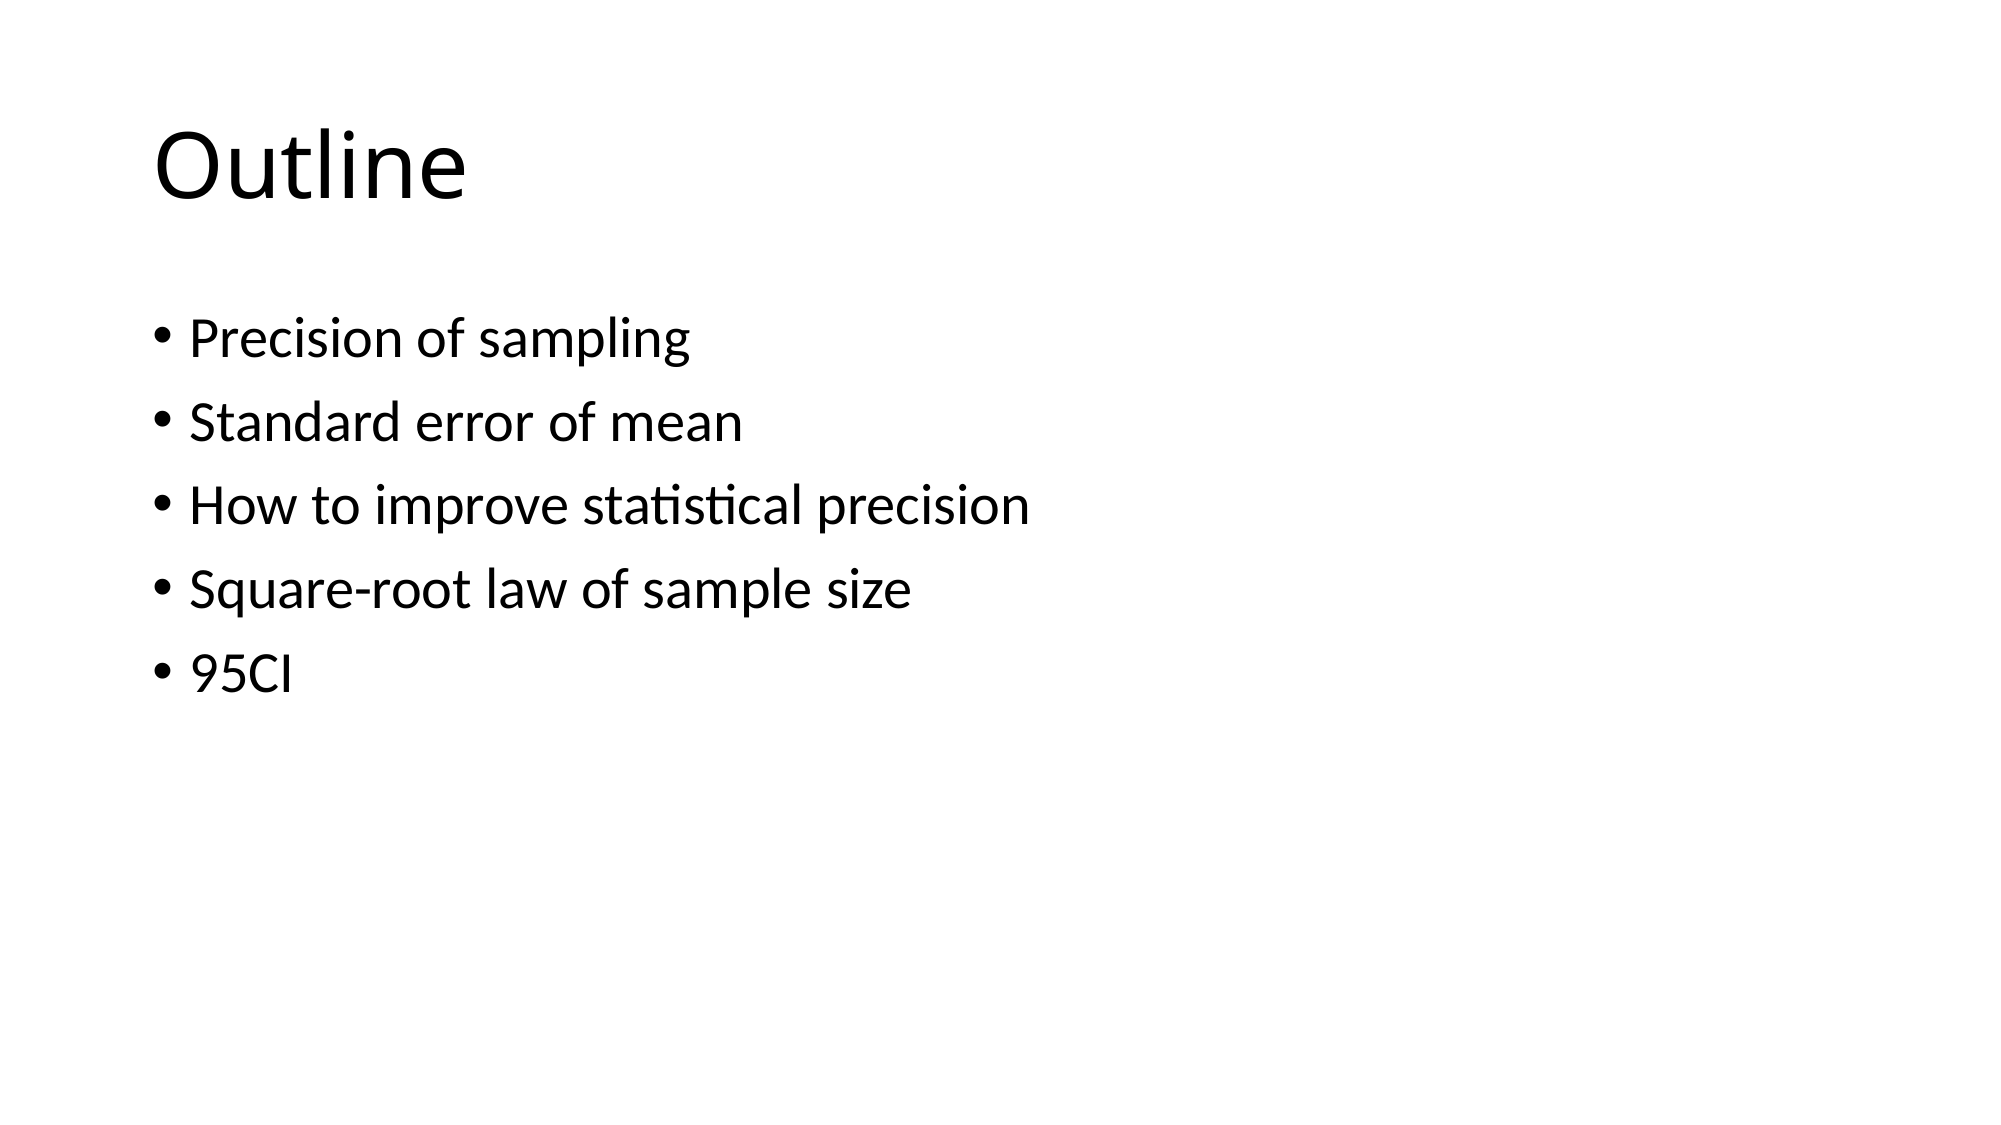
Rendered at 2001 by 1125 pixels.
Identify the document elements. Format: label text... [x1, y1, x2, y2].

list Precision of sampling Standard error of mean How to improve statistical precision Square-root law of sample size 95CI [137, 299, 1863, 1014]
title Outline [137, 59, 1863, 278]
